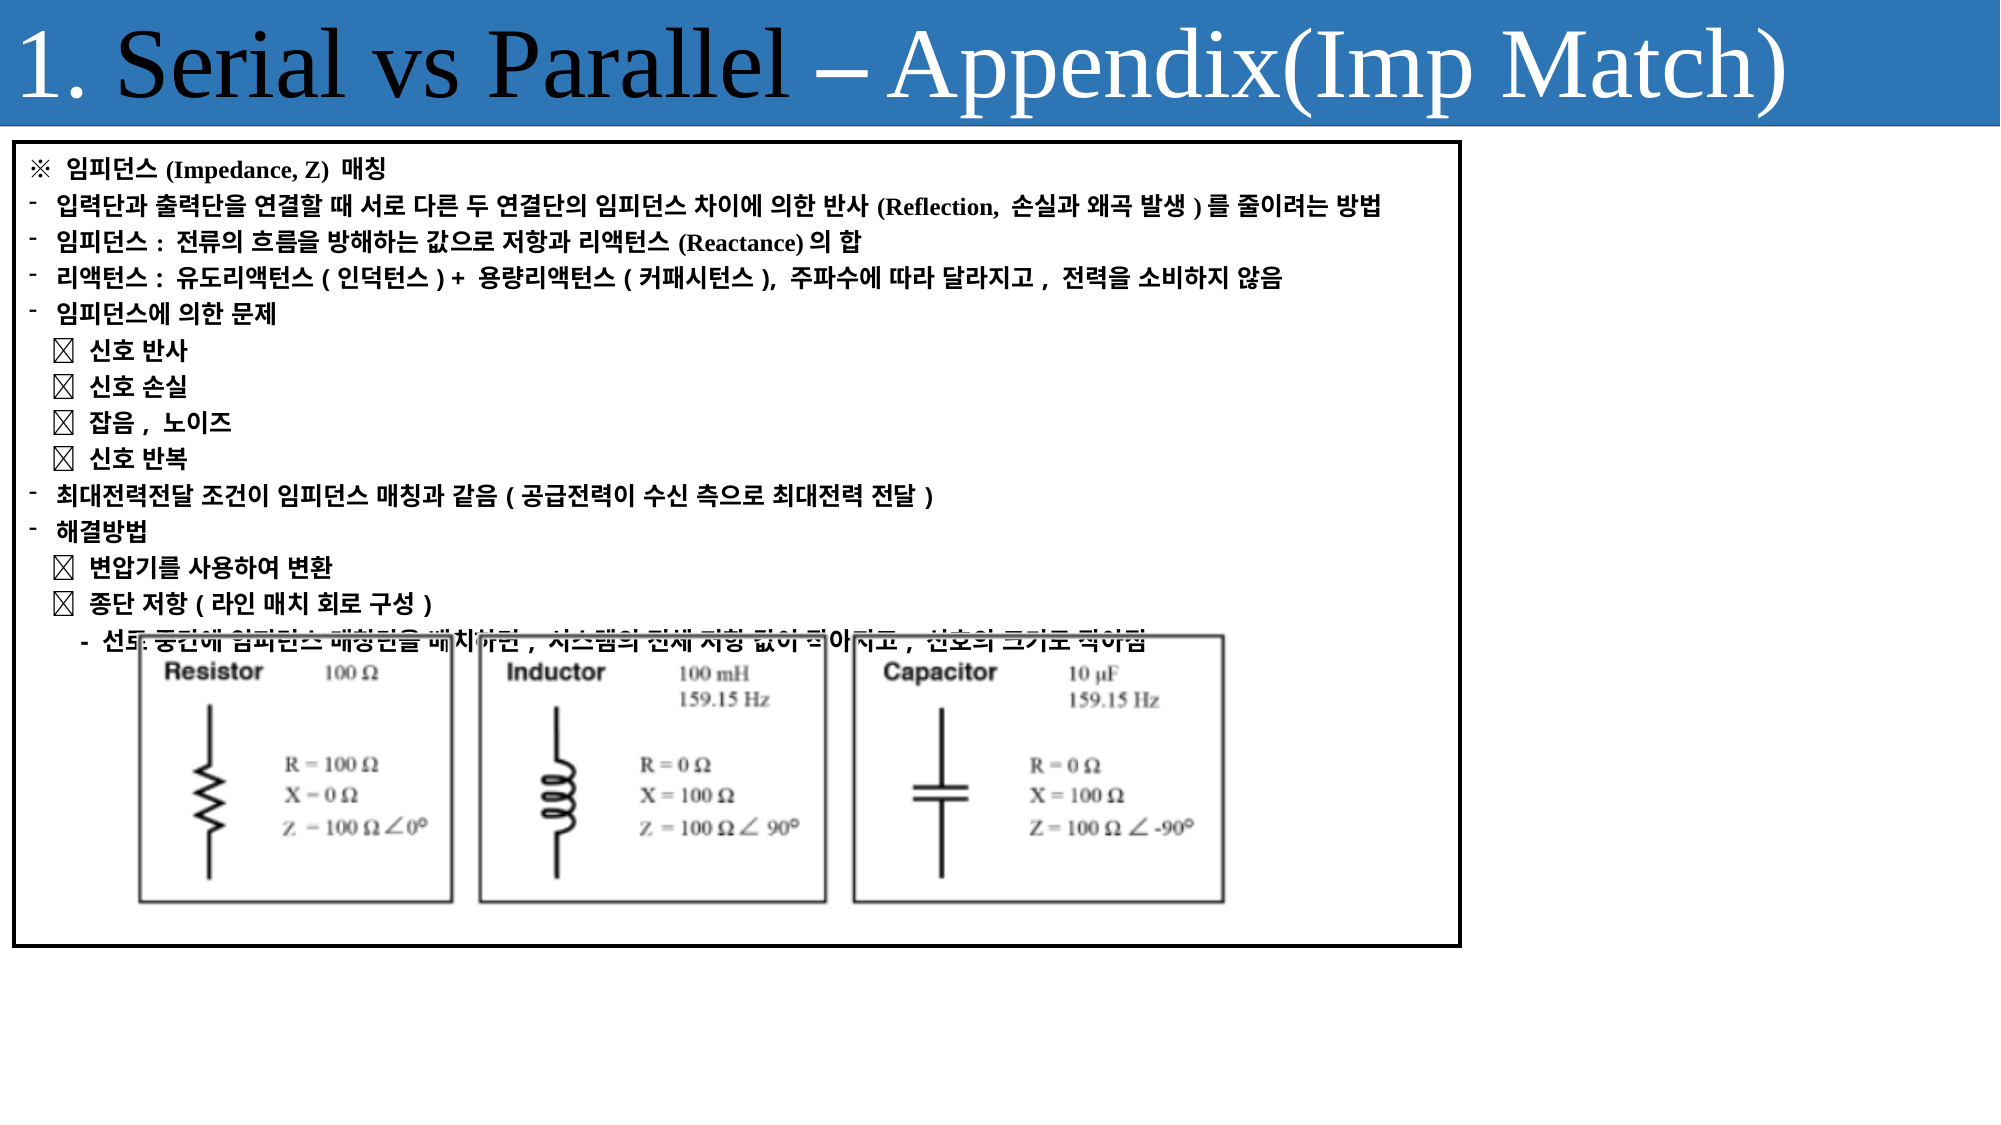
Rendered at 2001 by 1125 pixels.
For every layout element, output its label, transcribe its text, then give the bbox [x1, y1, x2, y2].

picture [130, 626, 1237, 914]
table_header ※ 임피던스(Impedance, Z) 매칭 입력단과 출력단을 연결할 때 서로 다른 두 연결단의 임피던스 차이에 의한 반사(Reflection, 손실과 왜곡 발생)를 줄이려는 방법 임피던스: 전류의 흐름을 방해하는 값으로 저항과 리액턴스(Reactance)의 합 리액턴스: 유도리액턴스(인덕턴스) + 용량리액턴스(커패시턴스), 주파수에 따라 달라지고, 전력을 소비하지 않음 임피던스에 의한 문제  신호 반사  신호 손실  잡음, 노이즈  신호 반복 최대전력전달 조건이 임피던스 매칭과 같음(공급전력이 수신 측으로 최대전력 전달) 해결방법  변압기를 사용하여 변환  종단 저항(라인 매치 회로 구성) - 선로 중간에 임피던스 매칭단을 배치하면, 시스템의 전체 저항 값이 작아지고, 신호의 크기도 작아짐 [16, 144, 1458, 944]
text_box 1. Serial vs Parallel – Appendix(Imp Match) [0, 0, 2000, 126]
